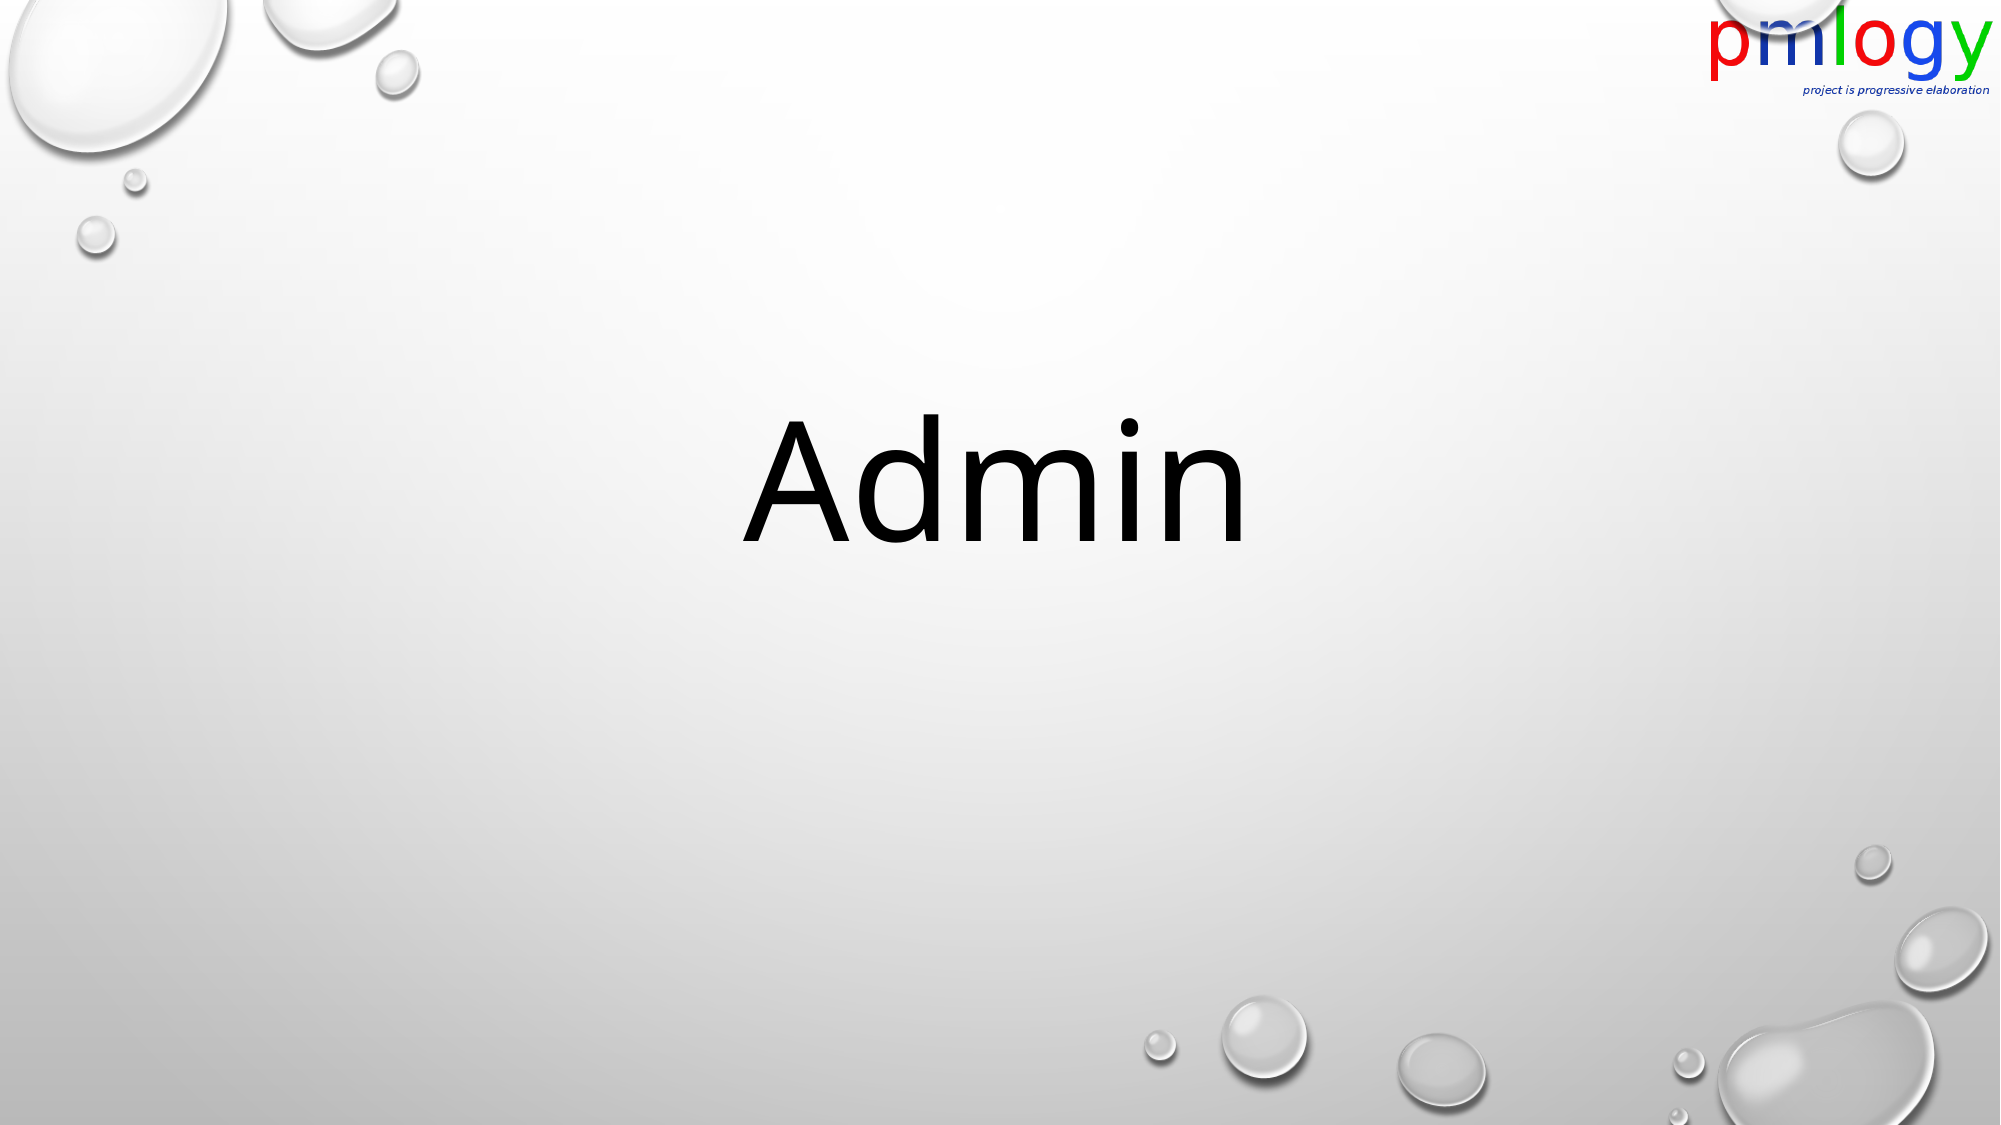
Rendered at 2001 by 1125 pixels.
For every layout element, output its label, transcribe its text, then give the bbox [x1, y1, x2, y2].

title Admin [149, 135, 1848, 585]
picture [0, 0, 2001, 1125]
